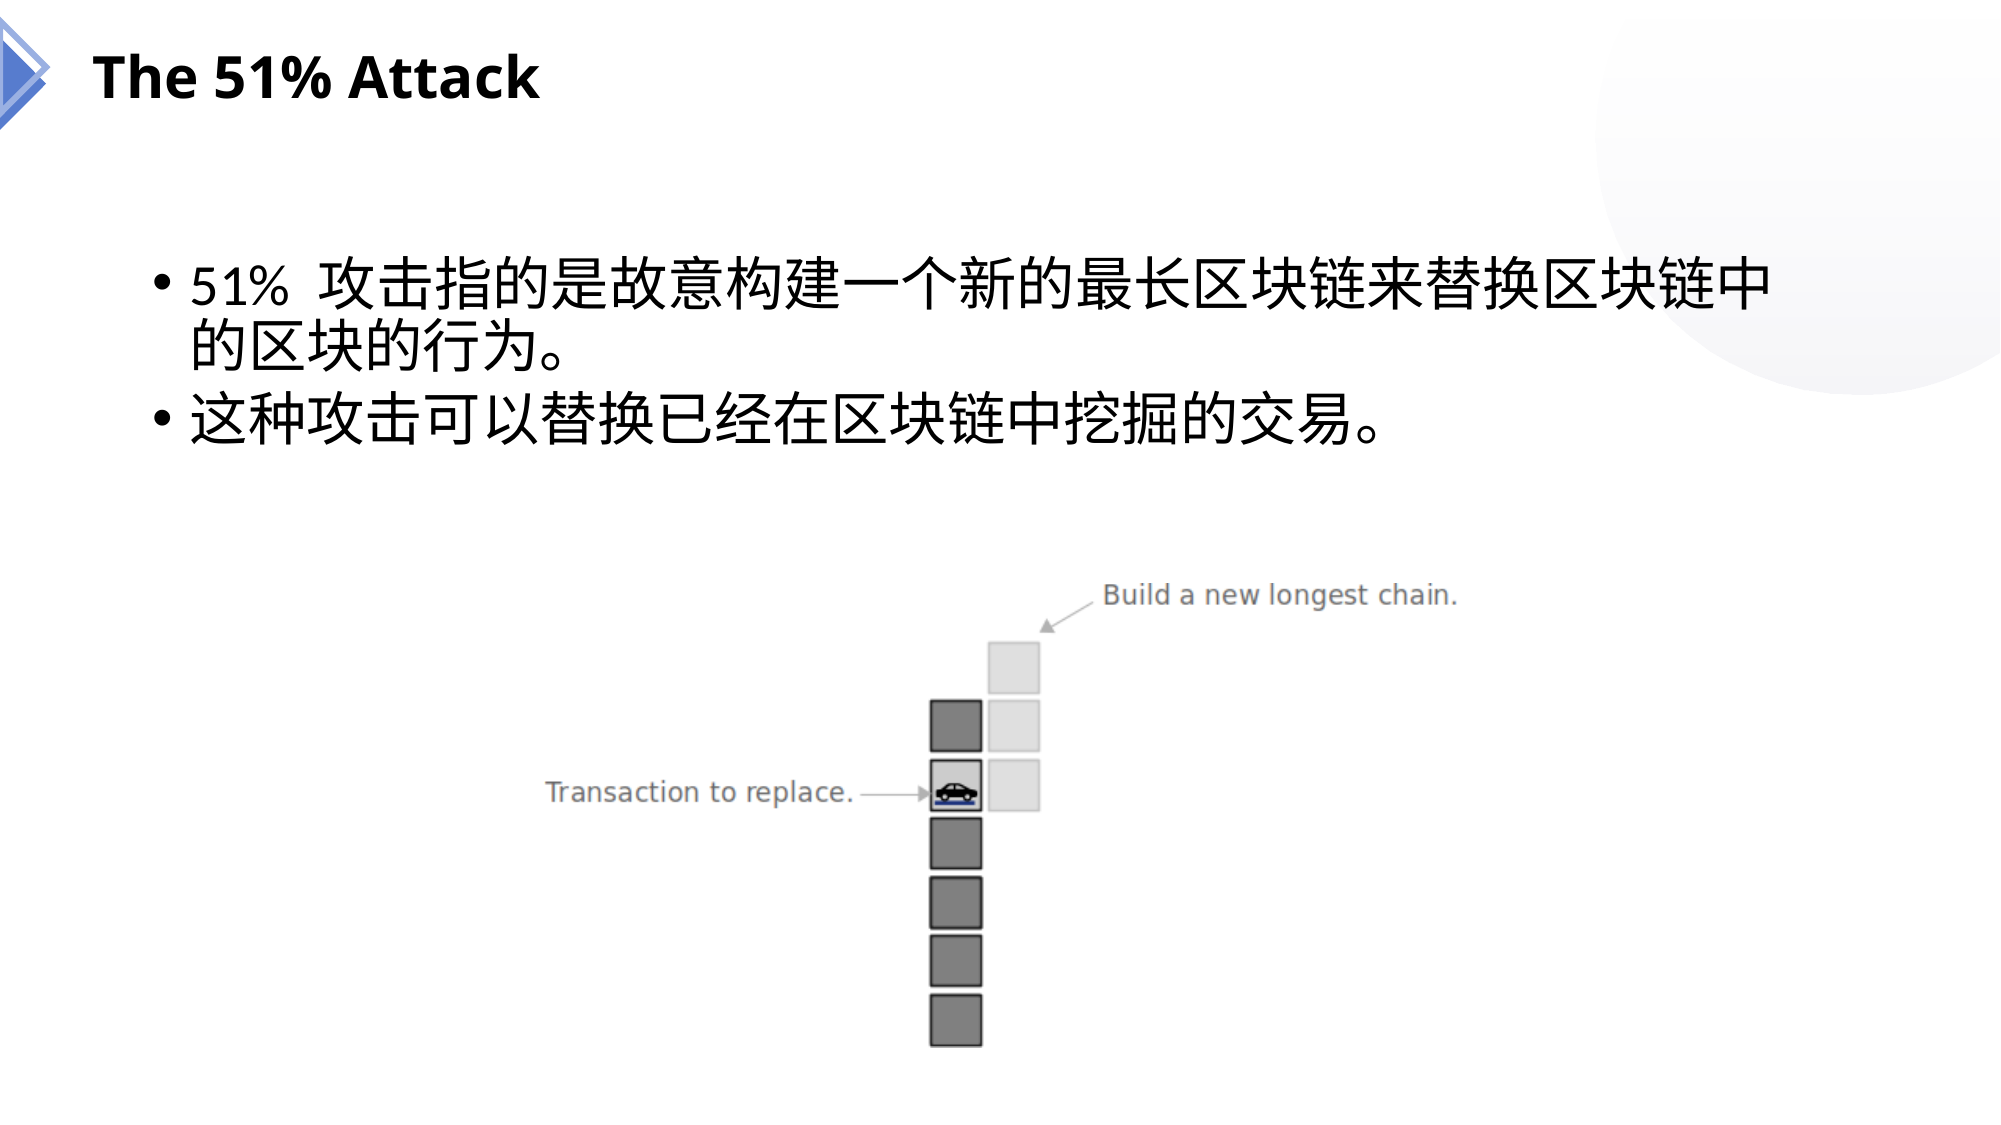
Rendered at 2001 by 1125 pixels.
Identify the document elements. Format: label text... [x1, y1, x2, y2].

text_box [1594, 0, 2000, 396]
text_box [0, 20, 47, 130]
text_box 51% 攻击指的是故意构建一个新的最长区块链来替换区块链中的区块的行为。 这种攻击可以替换已经在区块链中挖掘的交易。 [150, 243, 1808, 453]
picture [544, 583, 1458, 1048]
text_box The 51% Attack [77, 32, 713, 118]
